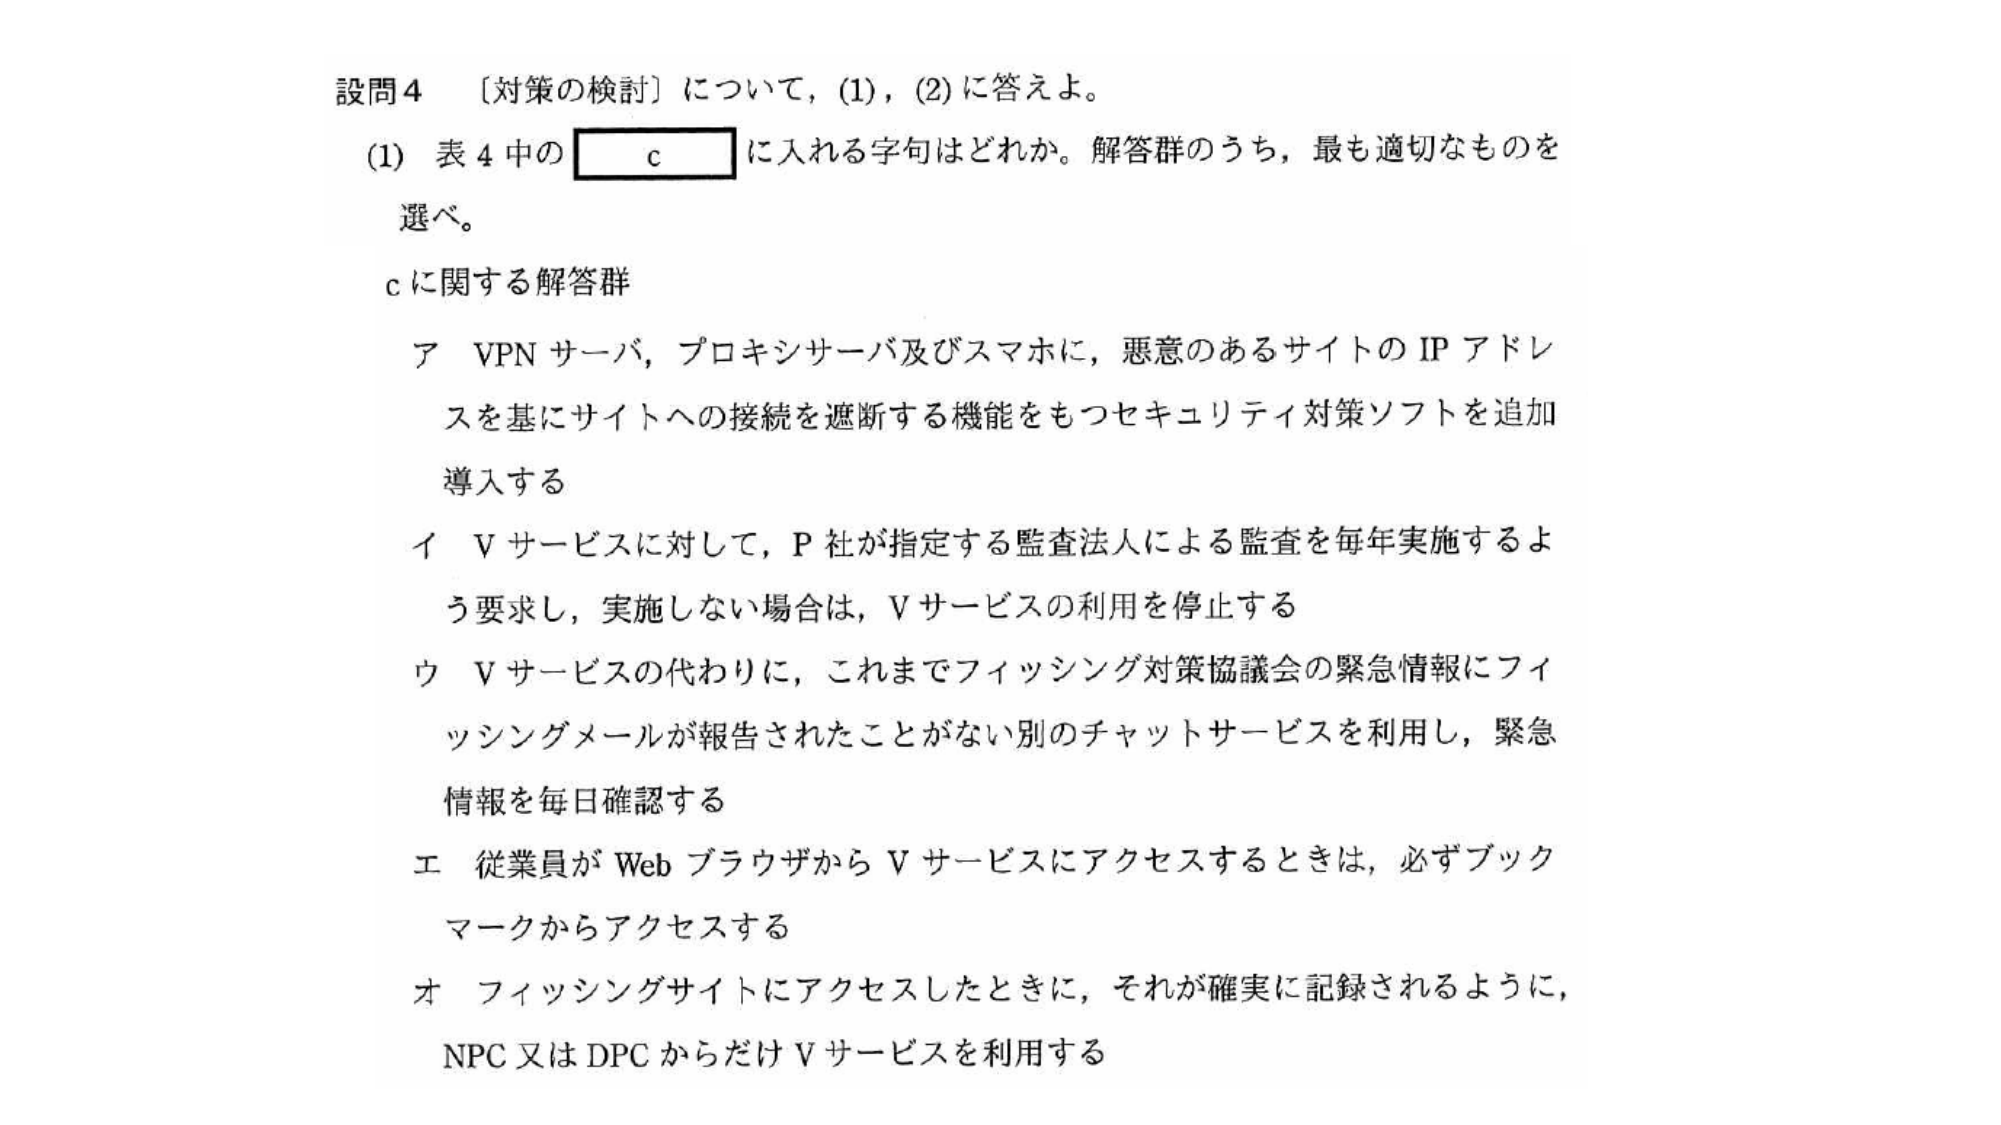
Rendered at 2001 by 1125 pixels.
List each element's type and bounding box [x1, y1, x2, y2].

picture [324, 54, 1588, 1089]
